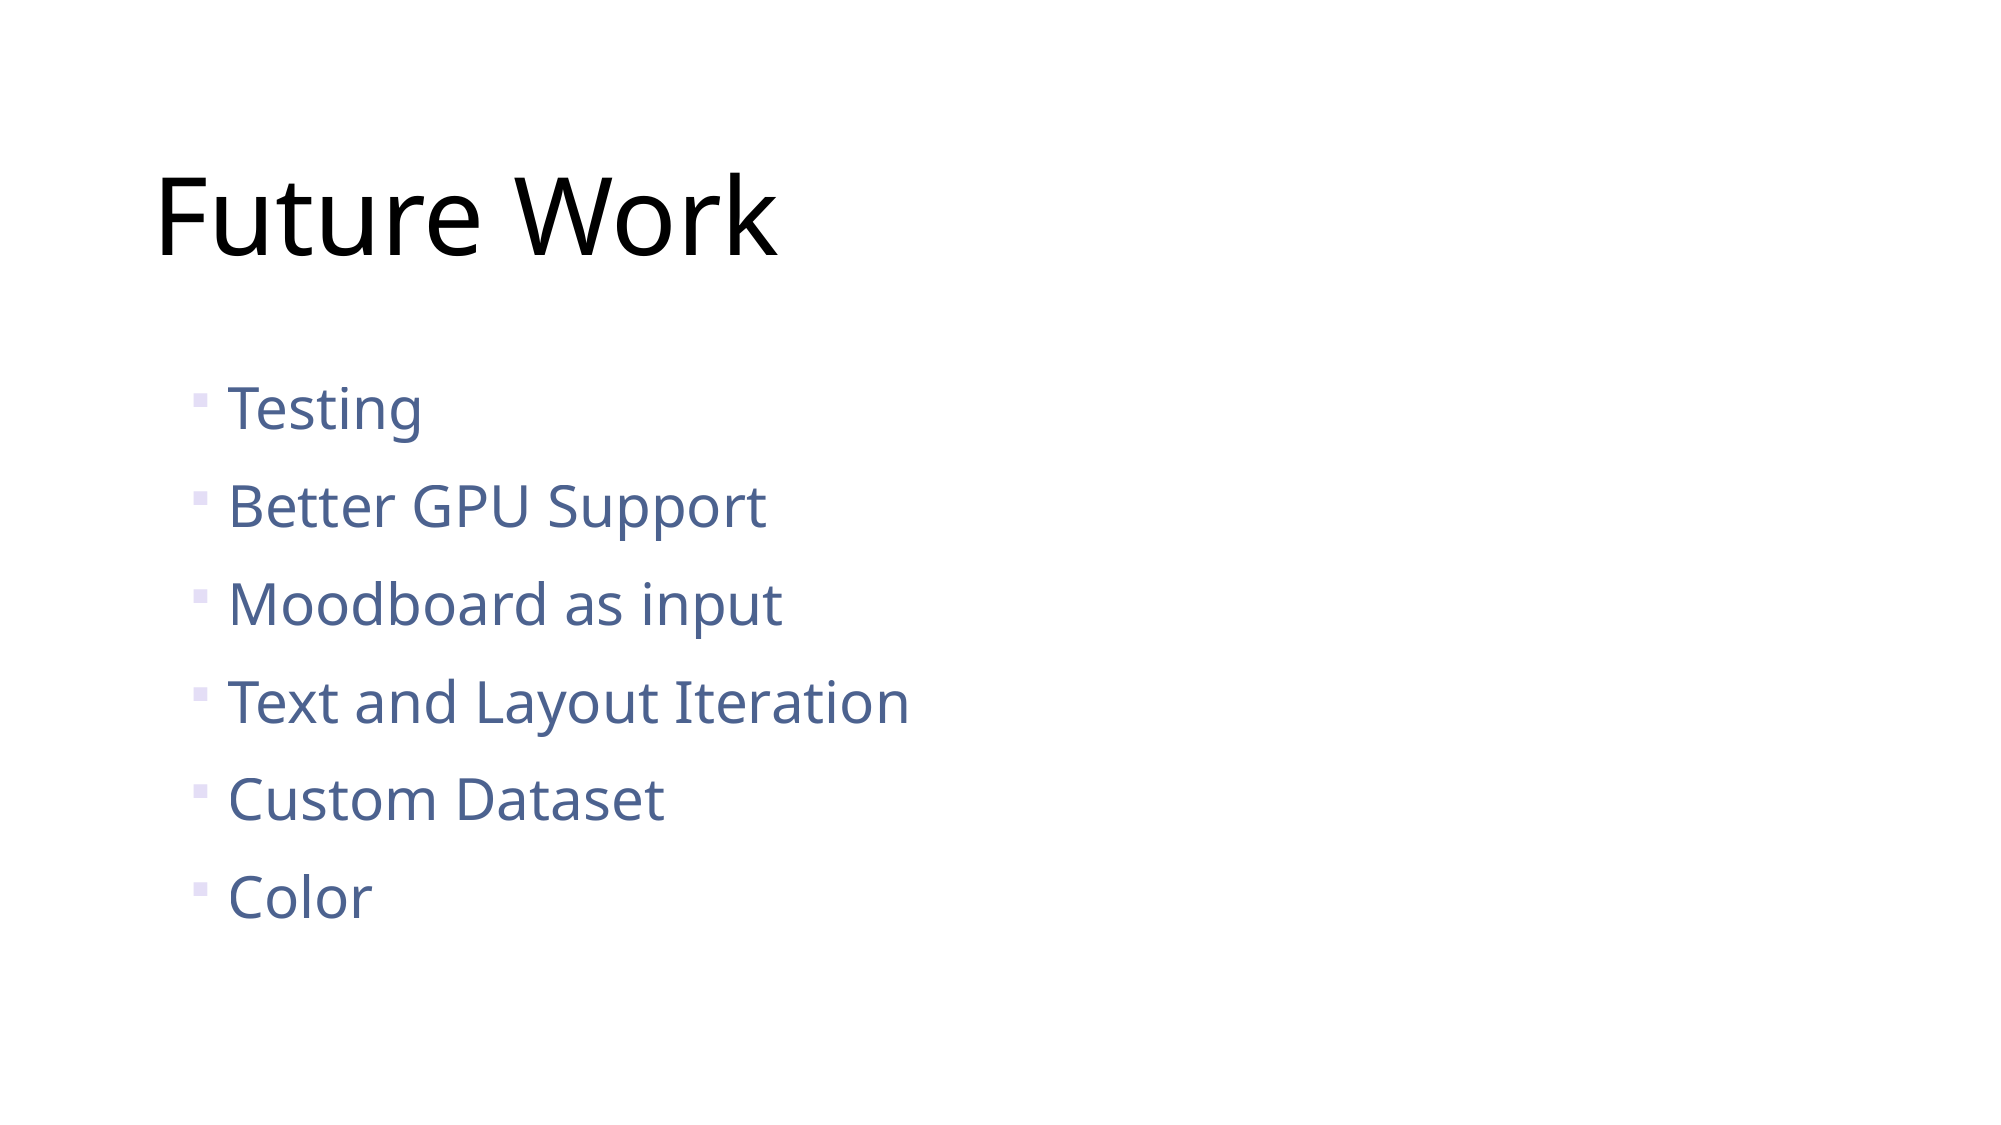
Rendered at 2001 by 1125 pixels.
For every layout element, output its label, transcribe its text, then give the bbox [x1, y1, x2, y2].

title Future Work [137, 111, 1863, 330]
list Testing Better GPU Support Moodboard as input Text and Layout Iteration Custom Dataset Color [137, 357, 1863, 1014]
